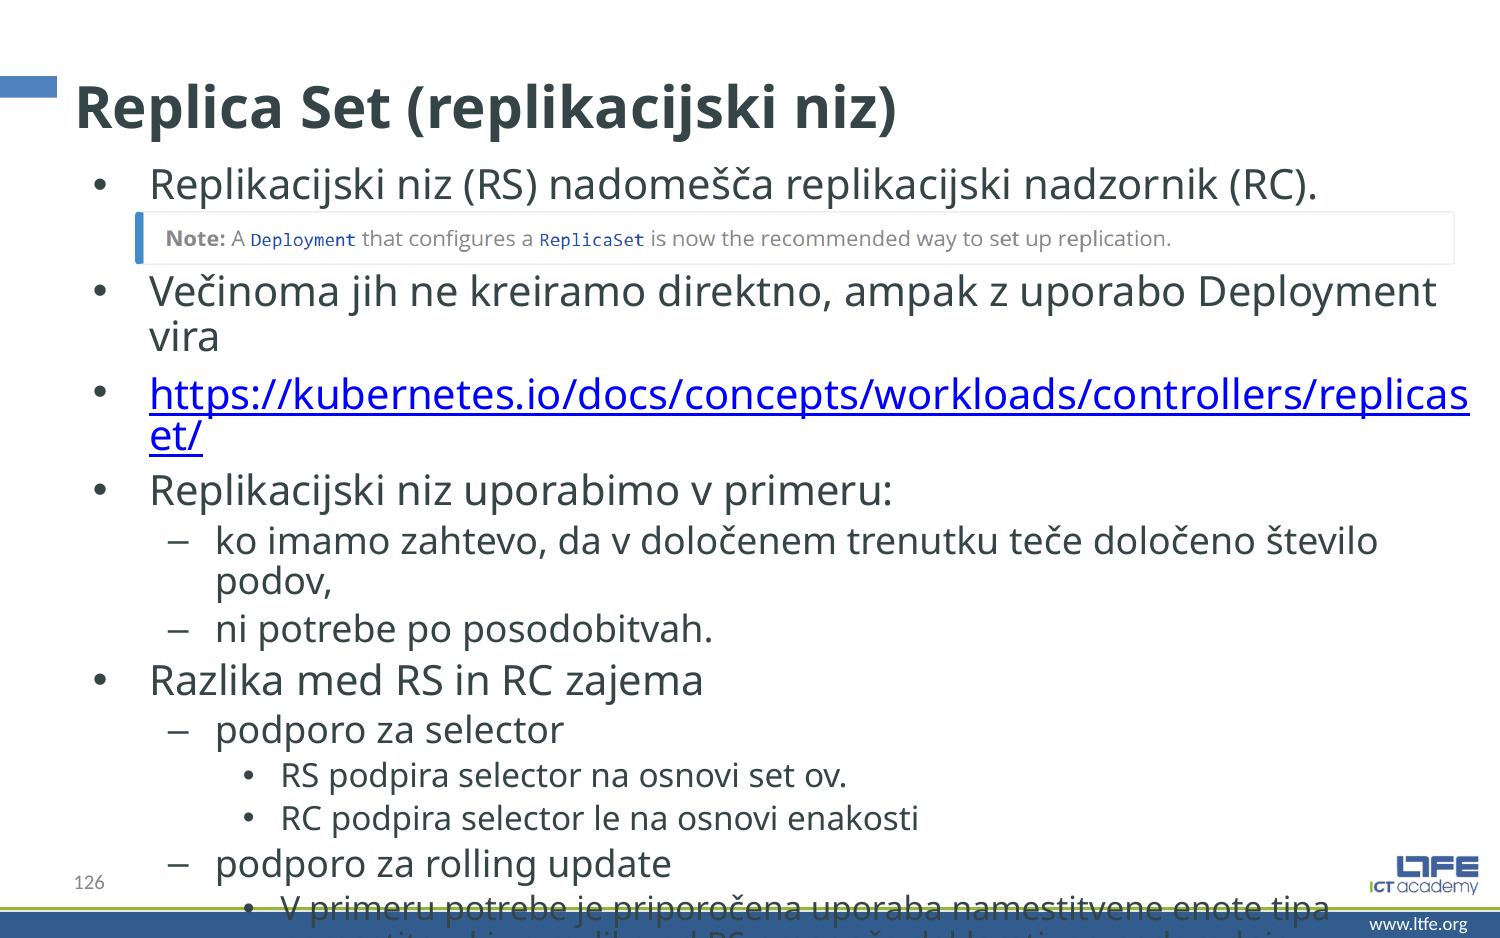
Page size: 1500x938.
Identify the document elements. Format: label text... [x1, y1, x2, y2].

picture [0, 0, 1500, 938]
title Replica Set (replikacijski niz) [59, 75, 1410, 179]
slide_number 126 [58, 856, 199, 907]
list Replikacijski niz (RS) nadomešča replikacijski nadzornik (RC). Večinoma jih ne kreiramo direktno, ampak z uporabo Deployment vira https://kubernetes.io/docs/concepts/workloads/controllers/replicaset/ Replikacijski niz uporabimo v primeru: ko imamo zahtevo, da v določenem trenutku teče določeno število podov, ni potrebe po posodobitvah. Razlika med RS in RC zajema podporo za selector RS podpira selector na osnovi set ov. RC podpira selector le na osnovi enakosti podporo za rolling update V primeru potrebe je priporočena uporaba namestitvene enote tipa namestitev, ki za razliko od RS omogoča deklarativno nadgradnjo [77, 156, 1487, 882]
